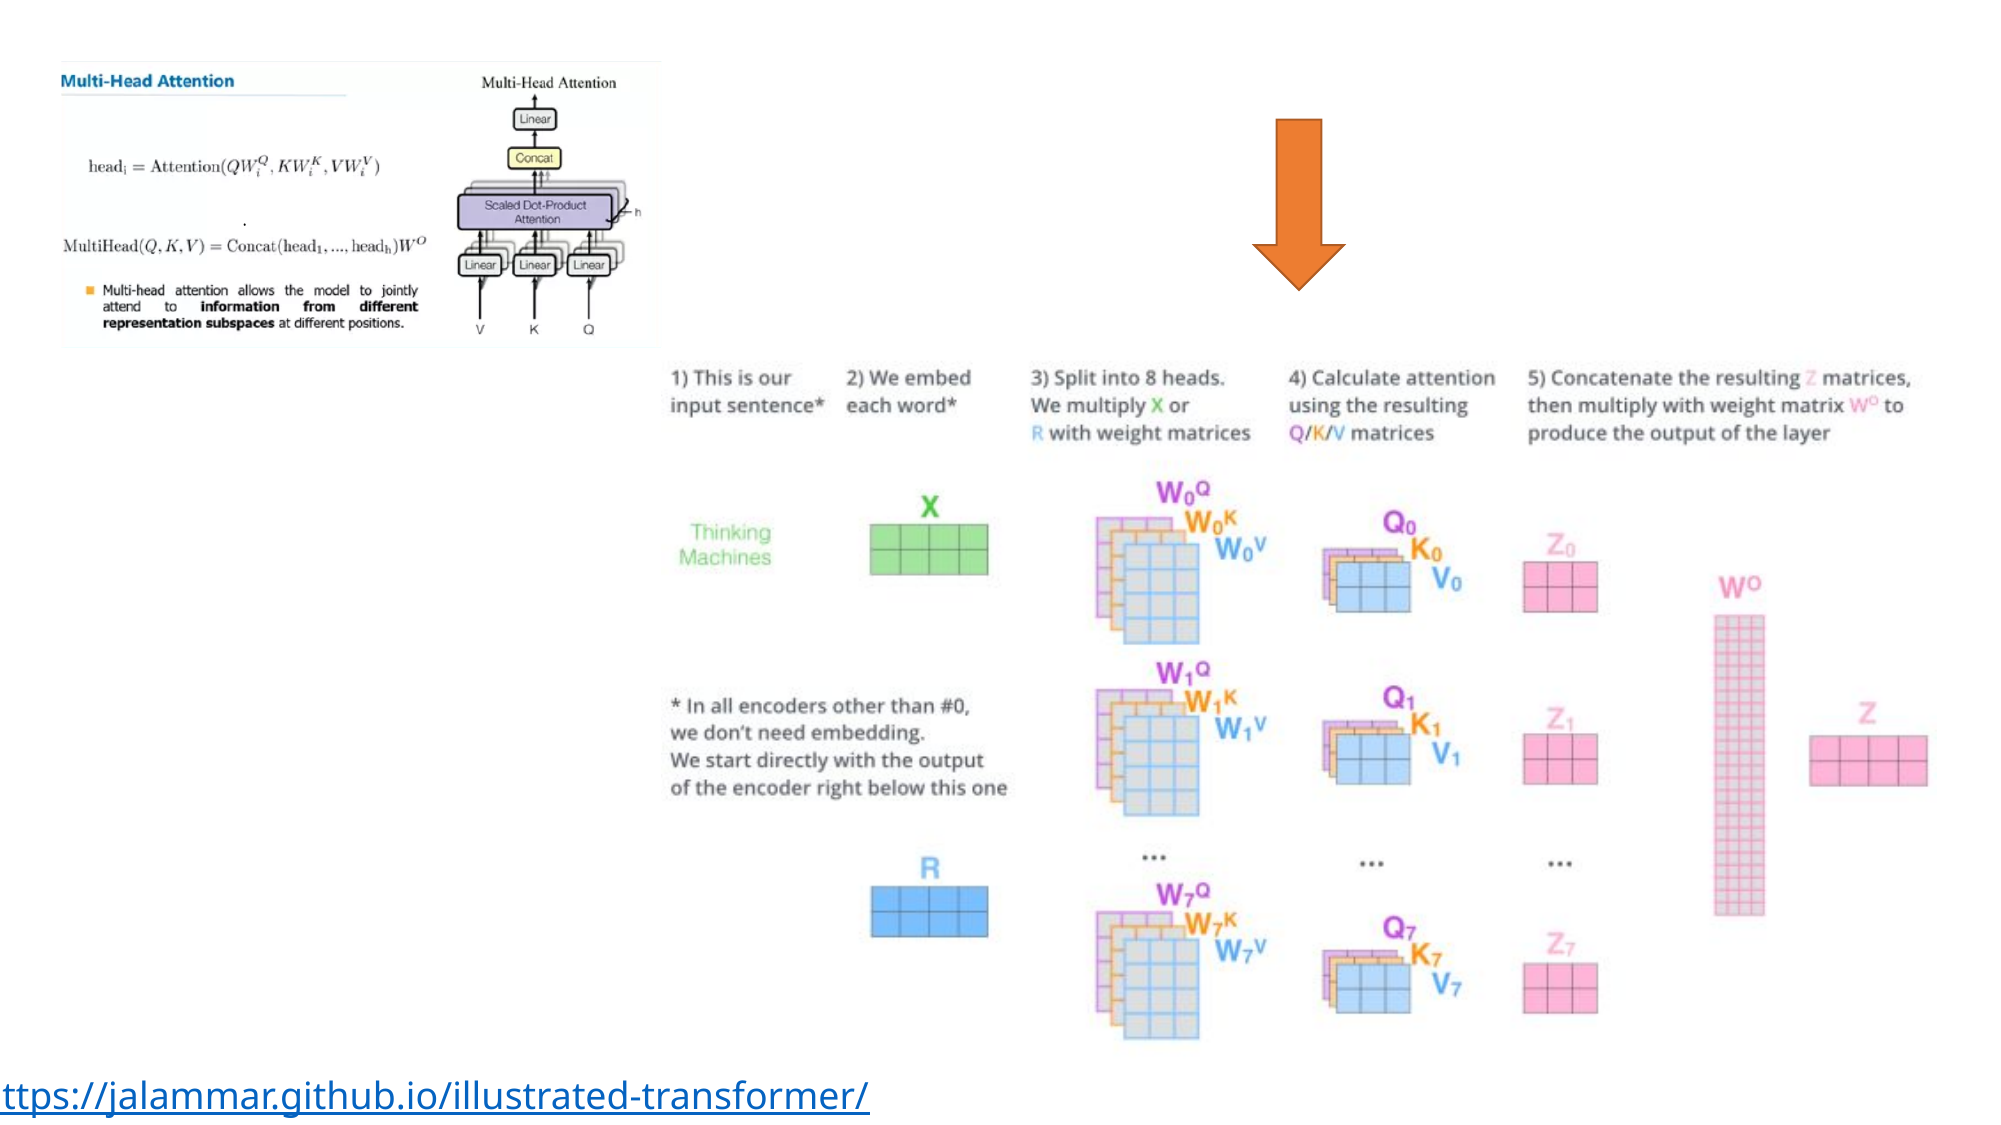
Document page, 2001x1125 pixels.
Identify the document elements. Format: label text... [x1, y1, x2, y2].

picture [61, 61, 1937, 1062]
text_box https://jalammar.github.io/illustrated-transformer/ [0, 1064, 885, 1125]
text_box [1251, 118, 1347, 292]
